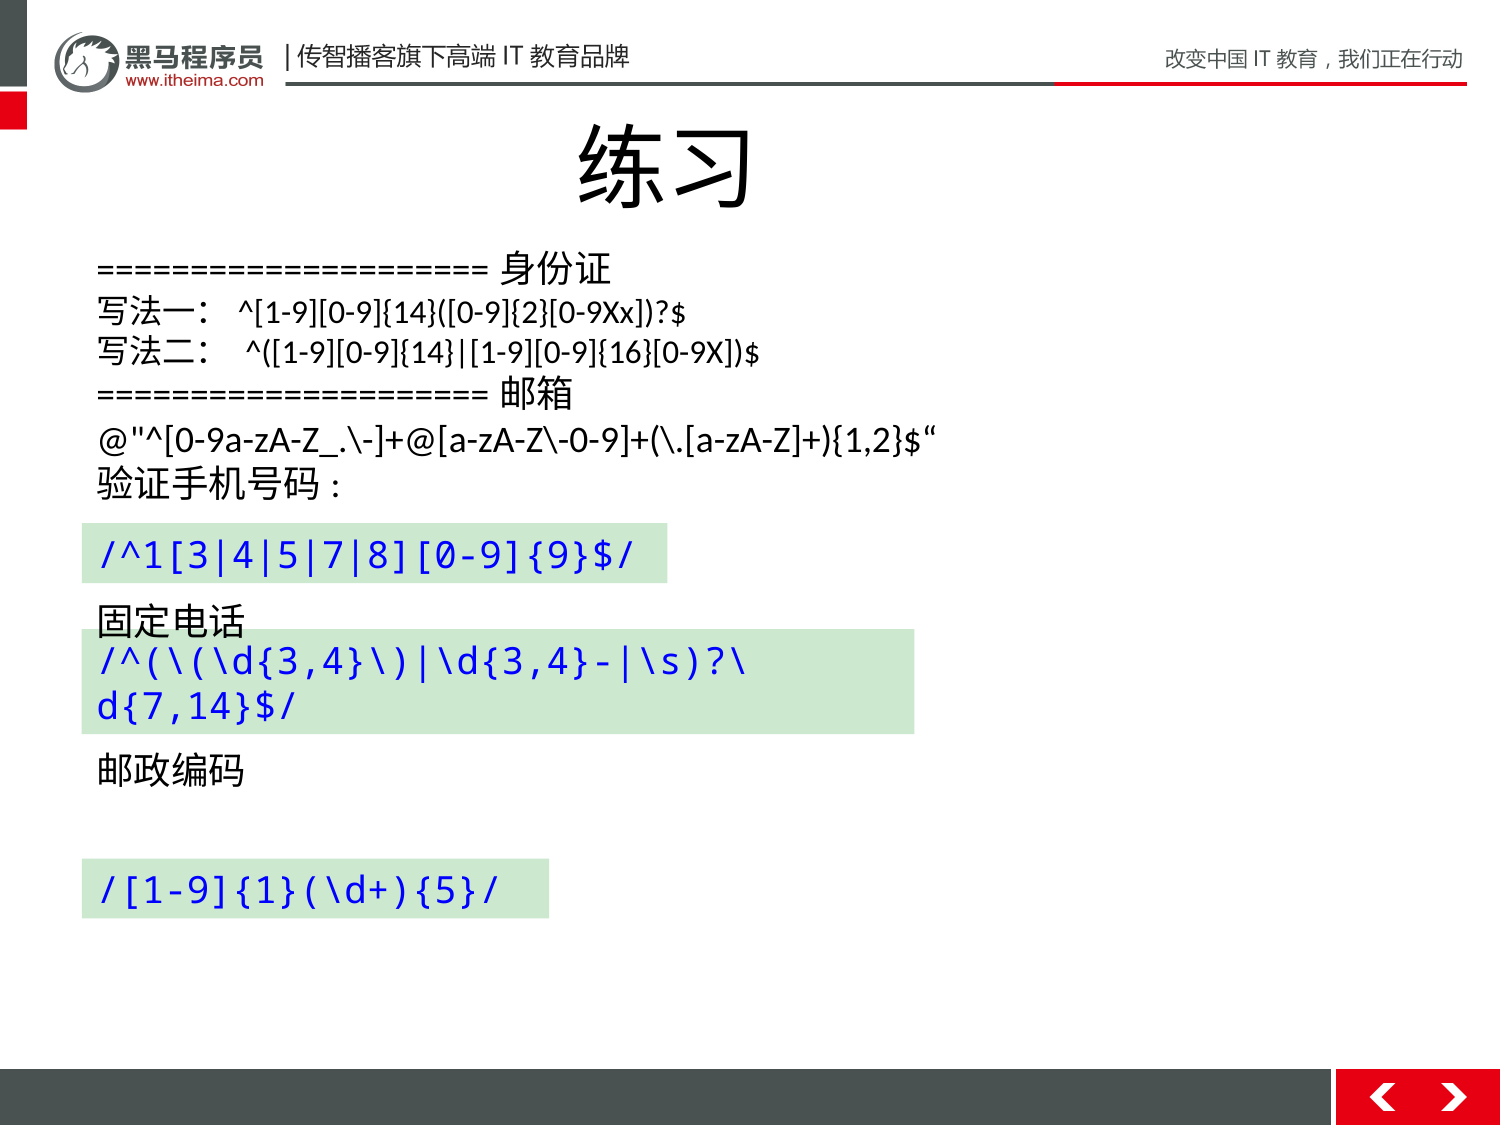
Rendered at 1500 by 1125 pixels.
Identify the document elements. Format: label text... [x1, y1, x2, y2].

picture [0, 0, 1500, 1125]
title 练习 [0, 102, 1334, 238]
text_box 固定电话 [81, 590, 1046, 651]
text_box =====================身份证 写法一：^[1-9][0-9]{14}([0-9]{2}[0-9Xx])?$ 写法二： ^([1-9][0-9]{14}|[1-9][0-9]{16}[0-9X])$ =====================邮箱 @"^[0-9a-zA-Z_.\-]+@[a-zA-Z\-0-9]+(\.[a-zA-Z]+){1,2}$“ 验证手机号码: [81, 237, 1477, 513]
text_box /^1[3|4|5|7|8][0-9]{9}$/ [81, 523, 668, 584]
text_box /[1-9]{1}(\d+){5}/ [81, 858, 550, 919]
text_box 邮政编码 [81, 739, 1010, 800]
text_box /^(\(\d{3,4}\)|\d{3,4}-|\s)?\d{7,14}$/ [81, 651, 915, 735]
